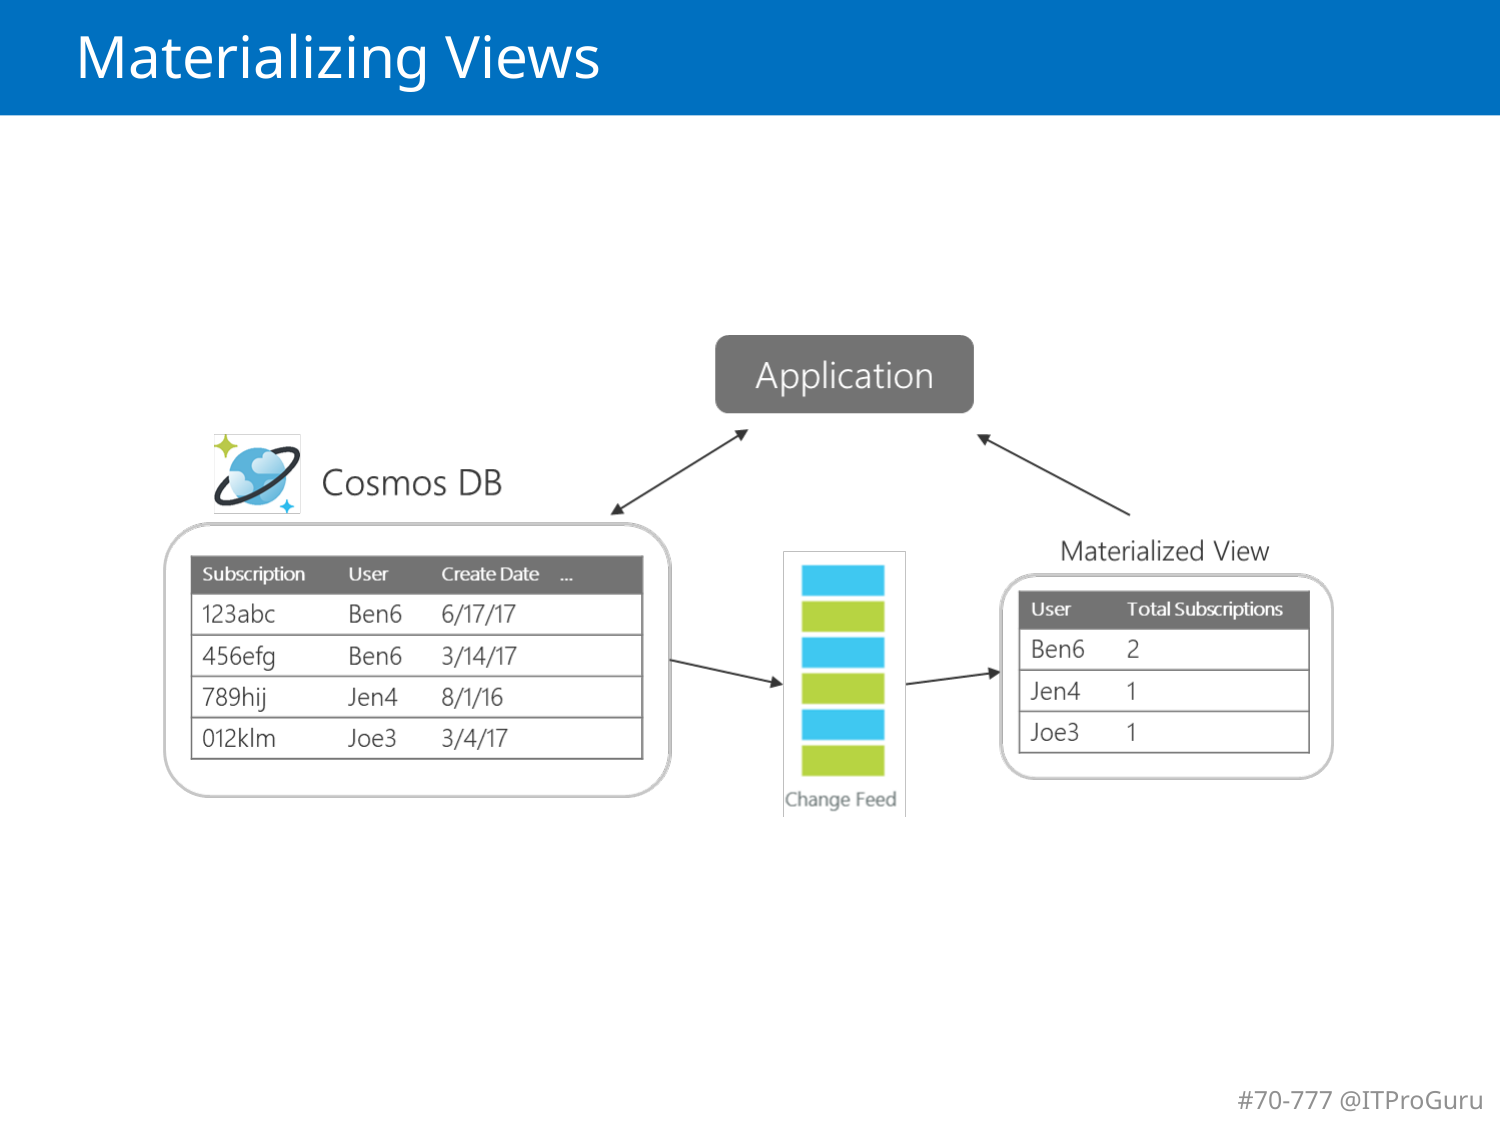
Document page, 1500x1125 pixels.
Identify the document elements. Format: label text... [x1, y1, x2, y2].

title Materializing Views [75, 0, 1351, 122]
picture [163, 335, 1334, 818]
